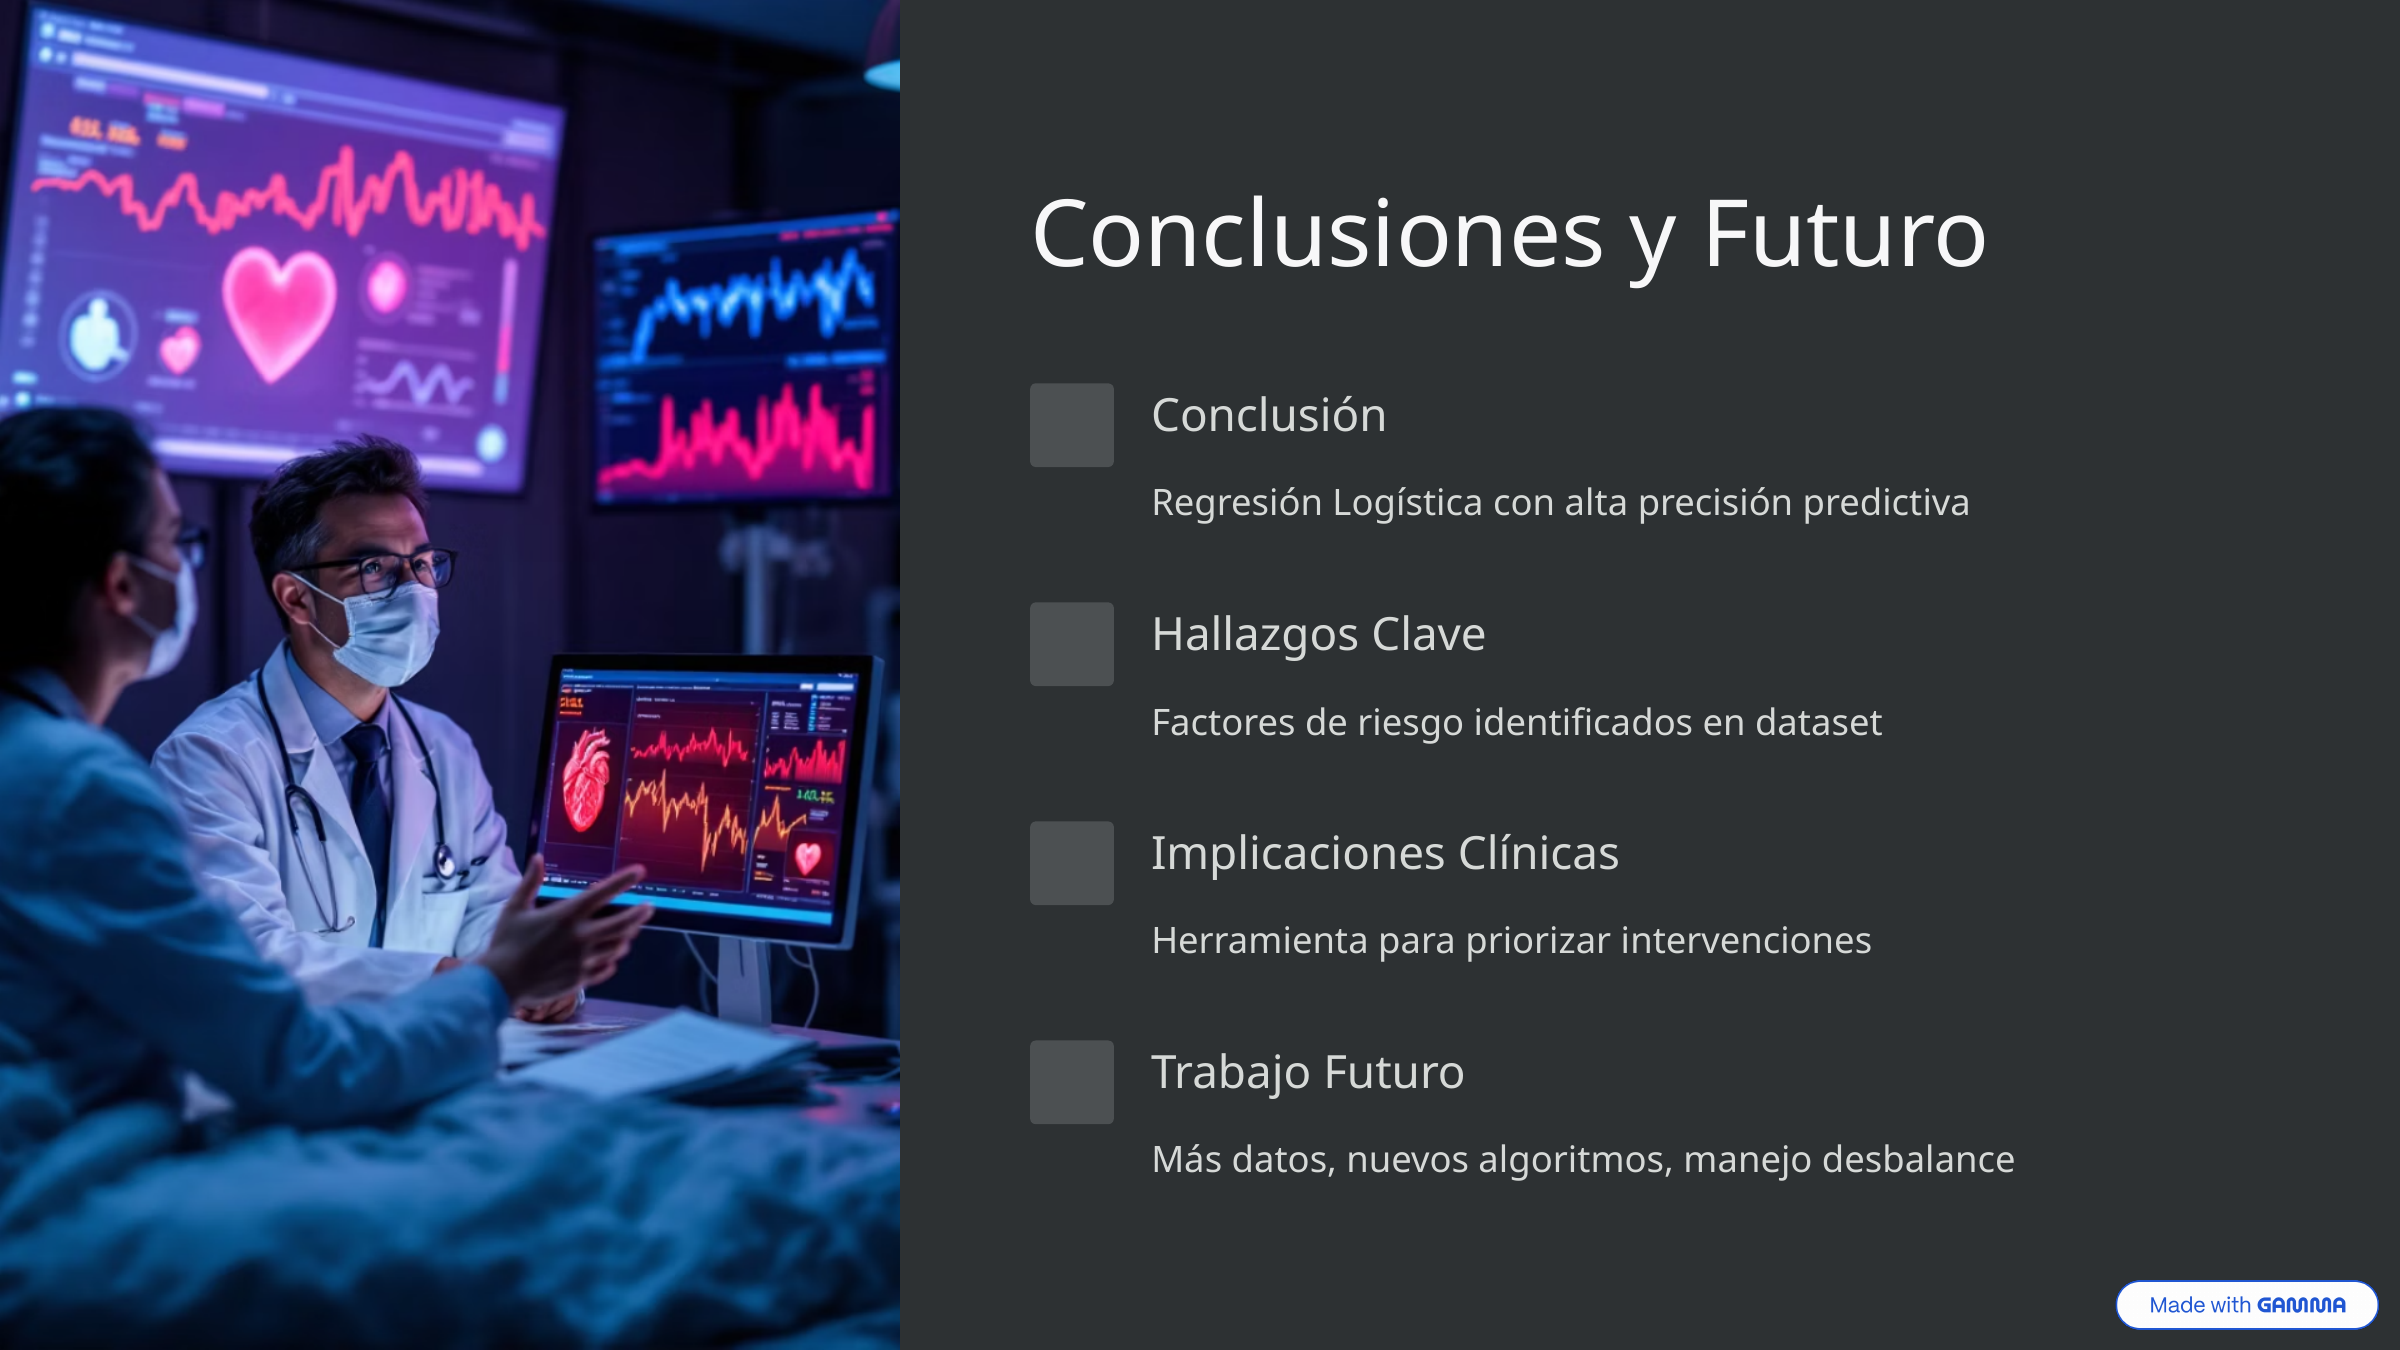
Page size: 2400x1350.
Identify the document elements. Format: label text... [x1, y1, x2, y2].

text_box Implicaciones Clínicas [1151, 821, 1638, 880]
picture [0, 0, 900, 1350]
text_box [1030, 383, 1114, 468]
text_box Conclusiones y Futuro [1030, 169, 2009, 286]
text_box [1030, 1040, 1114, 1125]
text_box Factores de riesgo identificados en dataset [1151, 682, 2270, 743]
text_box [1030, 821, 1114, 906]
text_box Regresión Logística con alta precisión predictiva [1151, 463, 2270, 524]
text_box Herramienta para priorizar intervenciones [1151, 901, 2270, 962]
text_box Hallazgos Clave [1151, 602, 1617, 661]
text_box [1030, 602, 1114, 687]
text_box Conclusión [1151, 383, 1617, 442]
picture [2106, 1271, 2389, 1339]
text_box Trabajo Futuro [1151, 1040, 1617, 1099]
text_box Más datos, nuevos algoritmos, manejo desbalance [1151, 1120, 2270, 1181]
